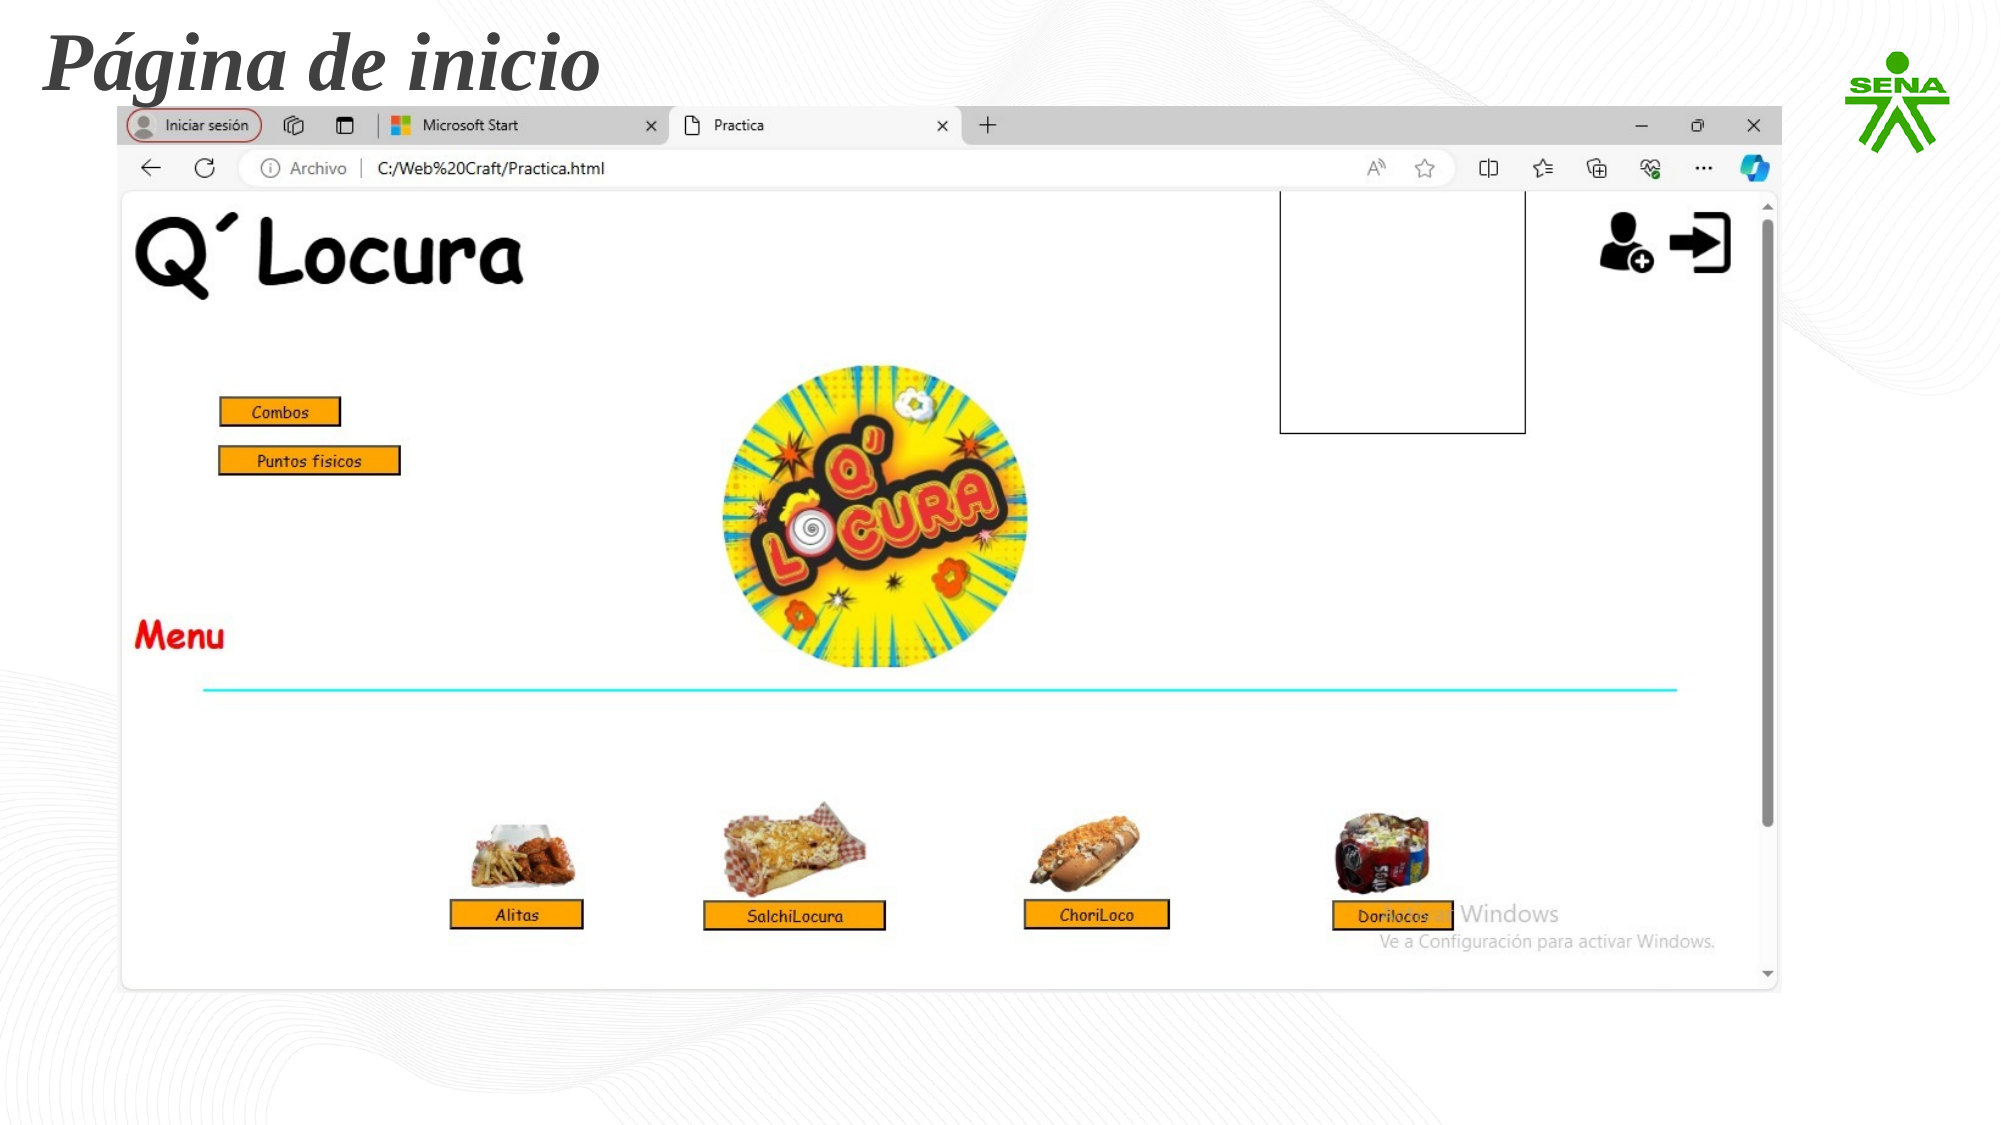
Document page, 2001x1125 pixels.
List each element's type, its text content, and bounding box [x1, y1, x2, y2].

picture [0, 0, 2001, 1125]
text_box Página de inicio [27, 0, 1087, 115]
